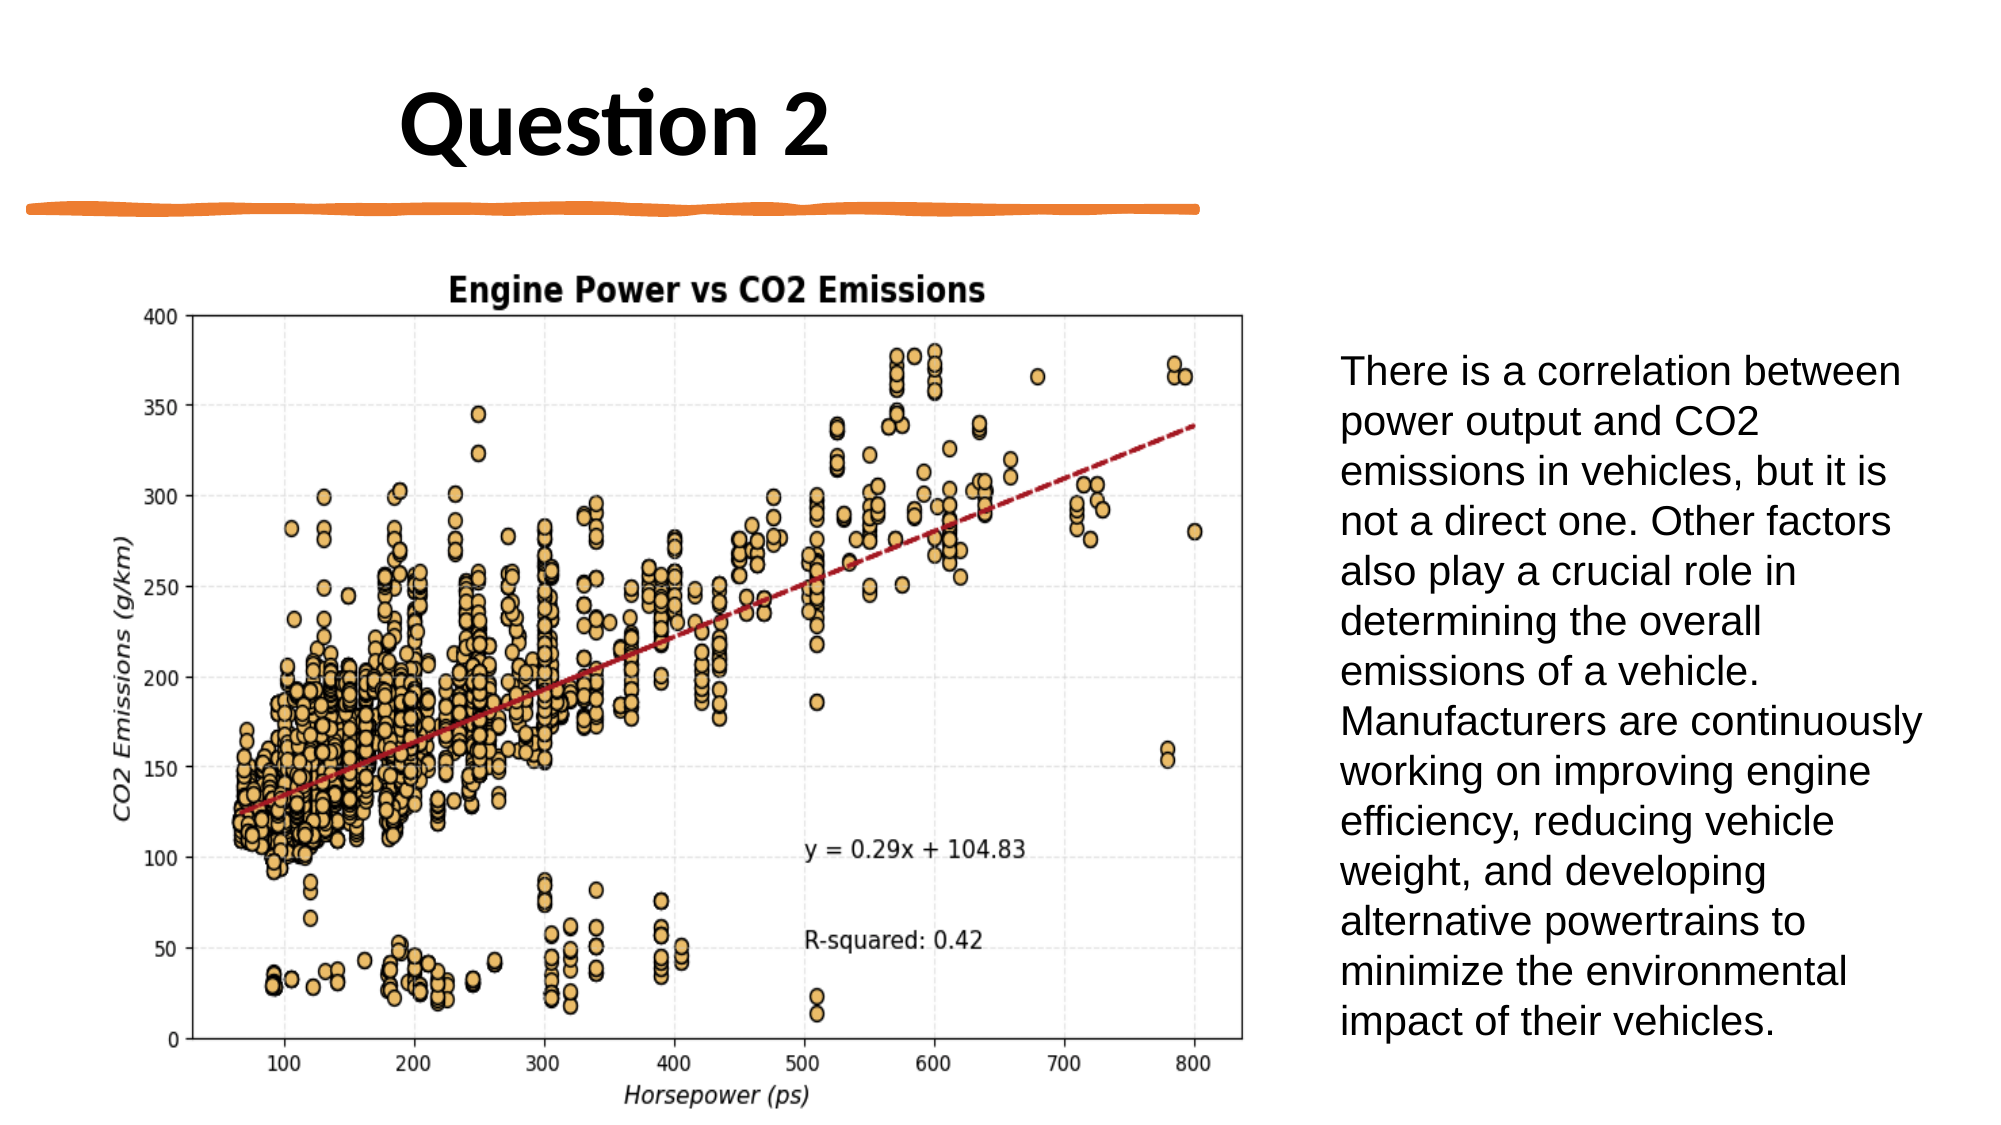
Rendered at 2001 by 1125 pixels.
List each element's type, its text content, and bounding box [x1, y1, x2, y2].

title Question 2 [0, 26, 1232, 208]
text_box [29, 204, 1197, 214]
text_box There is a correlation between power output and CO2 emissions in vehicles, but it is not a direct one. Other factors also play a crucial role in determining the overall emissions of a vehicle. Manufacturers are continuously working on improving engine efficiency, reducing vehicle weight, and developing alternative powertrains to minimize the environmental impact of their vehicles. [1324, 336, 1953, 1052]
picture [69, 262, 1304, 1125]
